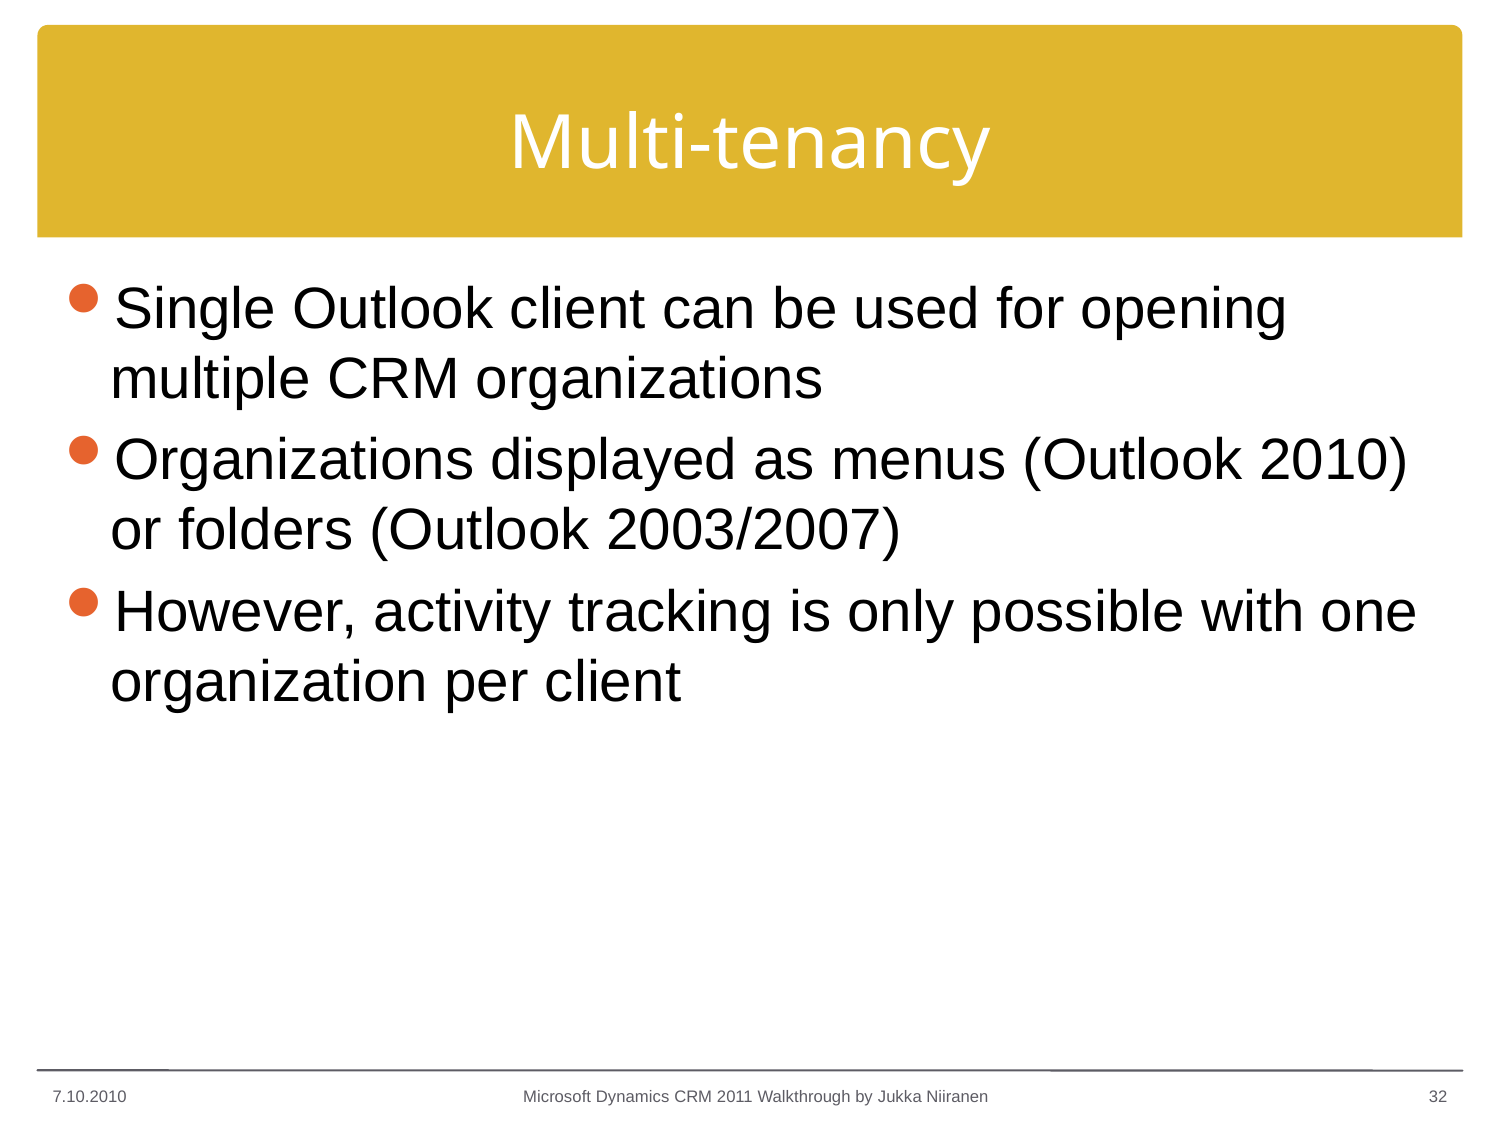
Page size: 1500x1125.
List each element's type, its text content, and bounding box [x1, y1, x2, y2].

title Multi-tenancy [50, 45, 1450, 233]
footer Microsoft Dynamics CRM 2011 Walkthrough by Jukka Niiranen [474, 1069, 1038, 1123]
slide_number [37, 1069, 388, 1123]
list Single Outlook client can be used for opening multiple CRM organizations Organizations displayed as menus (Outlook 2010) or folders (Outlook 2003/2007) However, activity tracking is only possible with one organization per client [50, 262, 1450, 1050]
slide_number 32 [1112, 1069, 1463, 1123]
